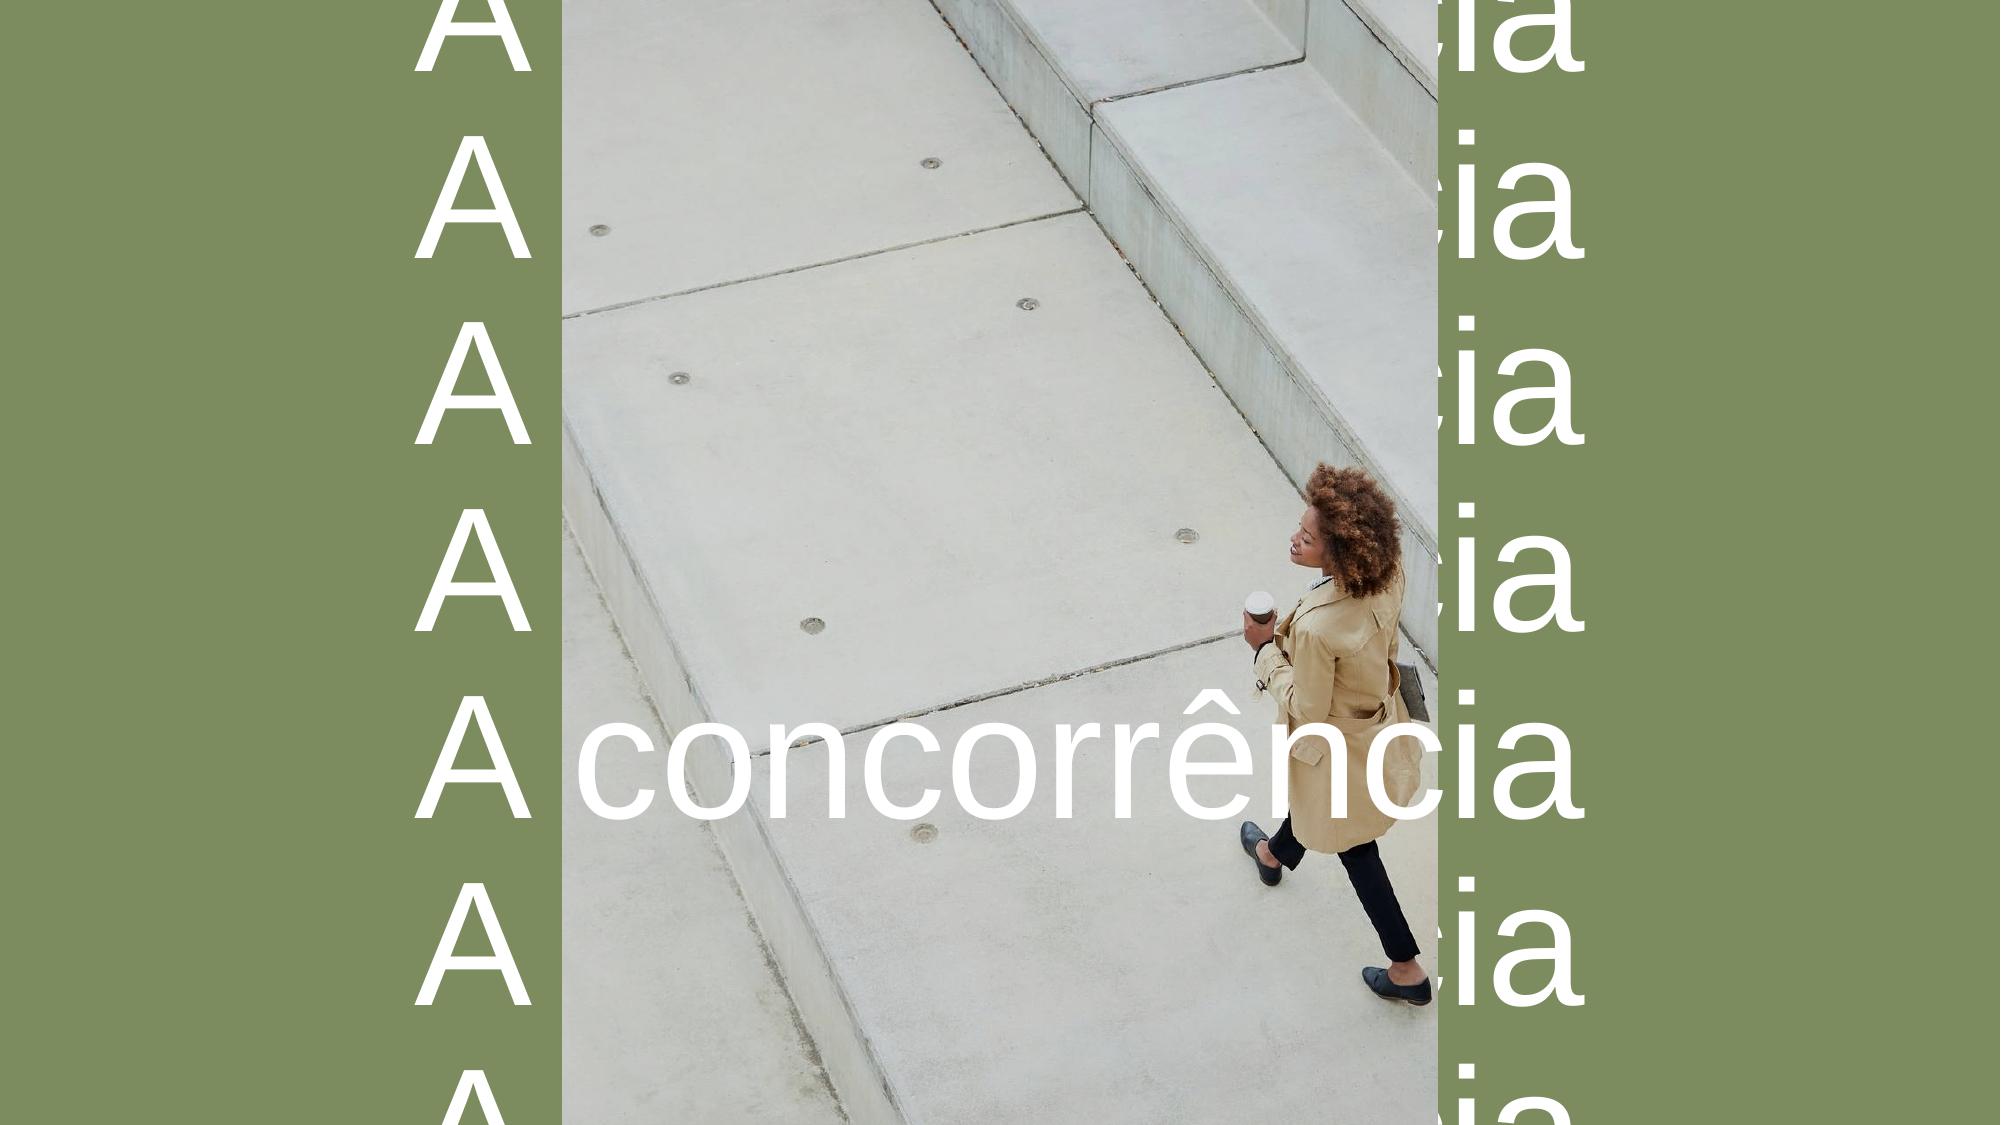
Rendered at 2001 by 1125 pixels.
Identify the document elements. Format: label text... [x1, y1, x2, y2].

list A concorrência [1443, 105, 2000, 269]
list A concorrência [0, 105, 557, 269]
list A concorrência [1440, 0, 2000, 82]
list A concorrência [0, 478, 557, 642]
list A concorrência [0, 1039, 557, 1125]
title A concorrência [1443, 665, 2000, 829]
list A concorrência [0, 0, 560, 82]
list A concorrência [0, 292, 557, 455]
list A concorrência [1443, 478, 2000, 642]
list A concorrência [0, 852, 557, 1016]
list A concorrência [1443, 852, 2000, 1016]
title A concorrência [0, 665, 557, 829]
list A concorrência [1443, 1039, 2000, 1125]
list A concorrência [1443, 292, 2000, 455]
picture [562, 0, 1438, 1125]
